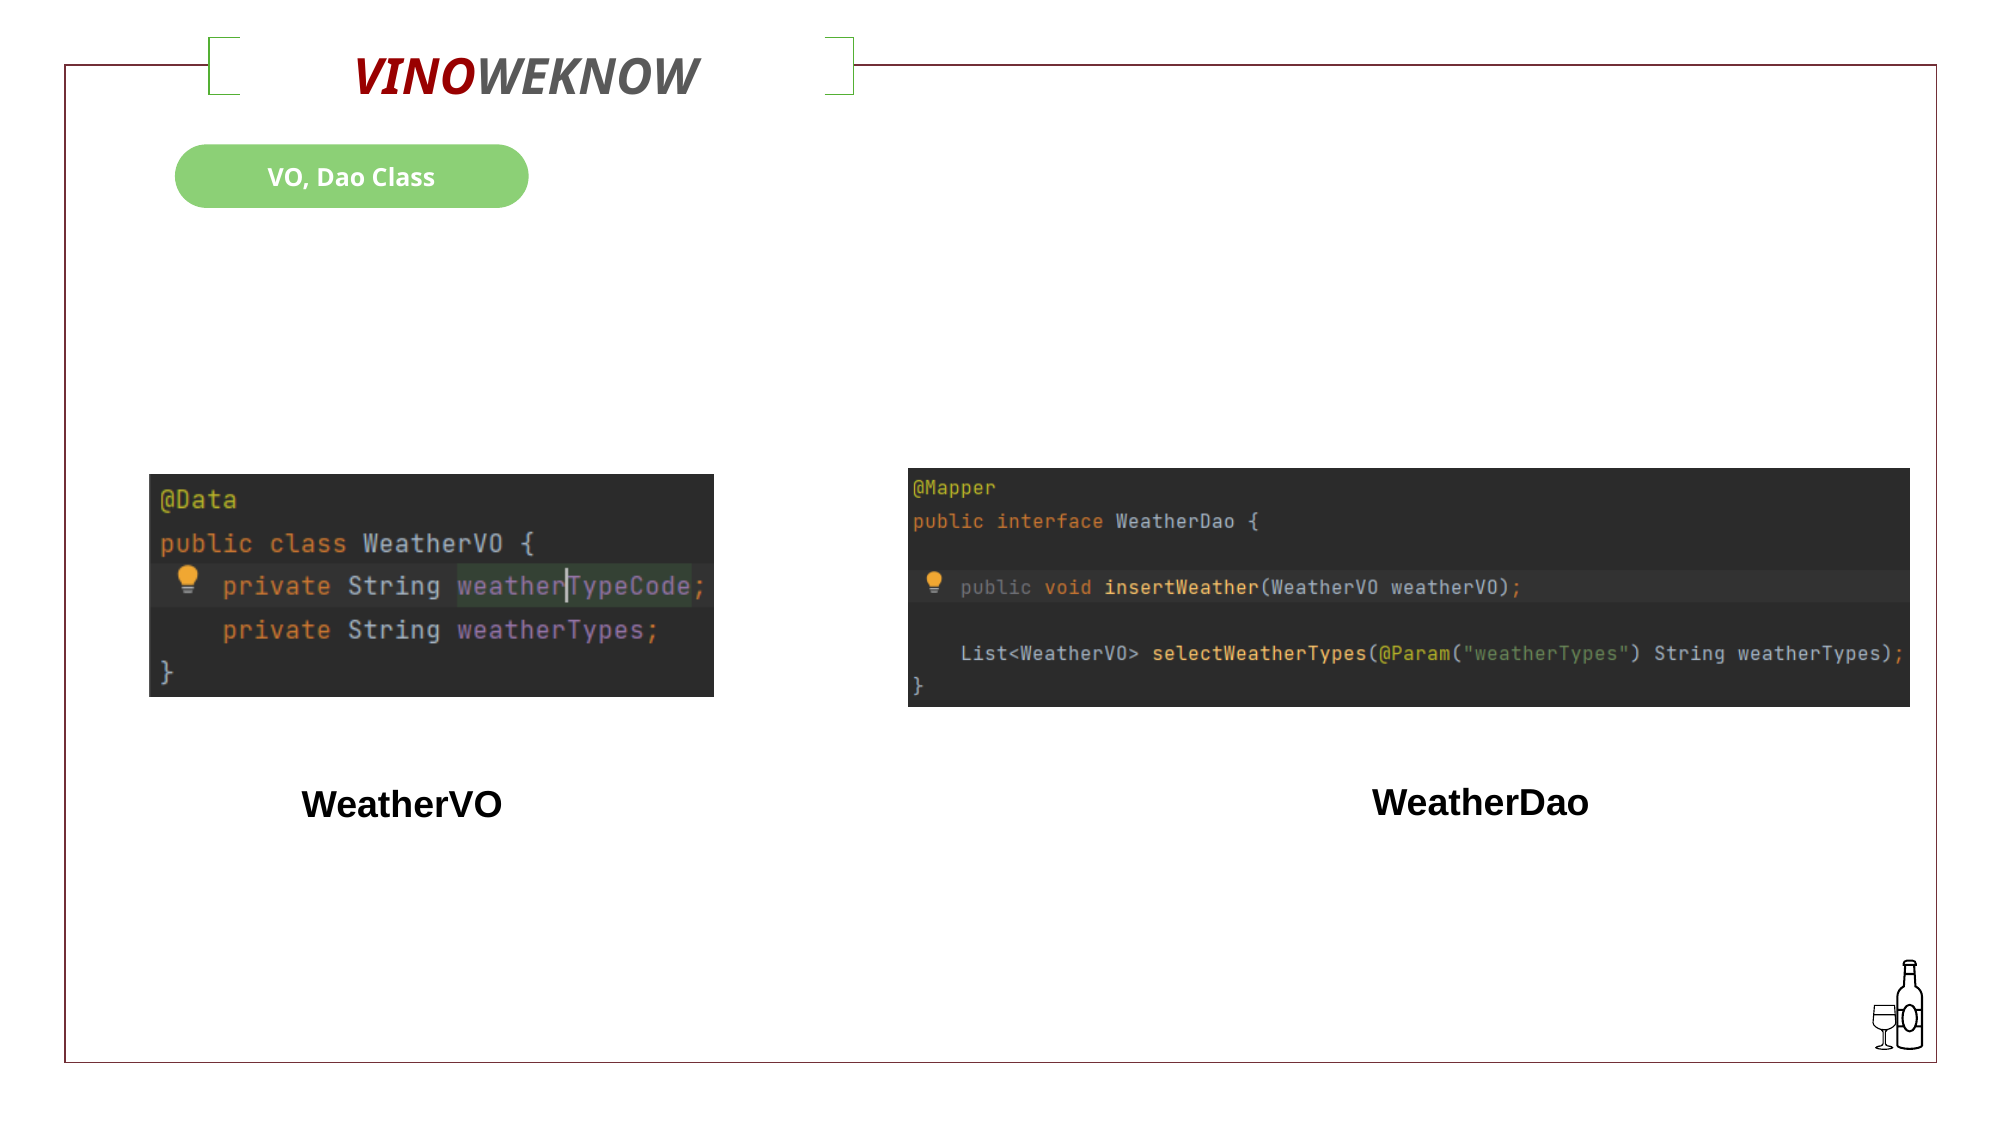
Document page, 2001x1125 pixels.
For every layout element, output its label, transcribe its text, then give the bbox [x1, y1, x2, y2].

table_header [848, 38, 853, 94]
text_box WeatherDao [1245, 770, 1717, 830]
text_box [64, 64, 1937, 1064]
text_box VO, Dao Class [173, 143, 530, 209]
picture [908, 468, 1910, 707]
picture [149, 474, 714, 697]
text_box WeatherVO [166, 772, 639, 833]
table_header [210, 38, 215, 94]
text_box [1872, 959, 1923, 1050]
text_box VINOWEKNOW [215, 7, 848, 112]
